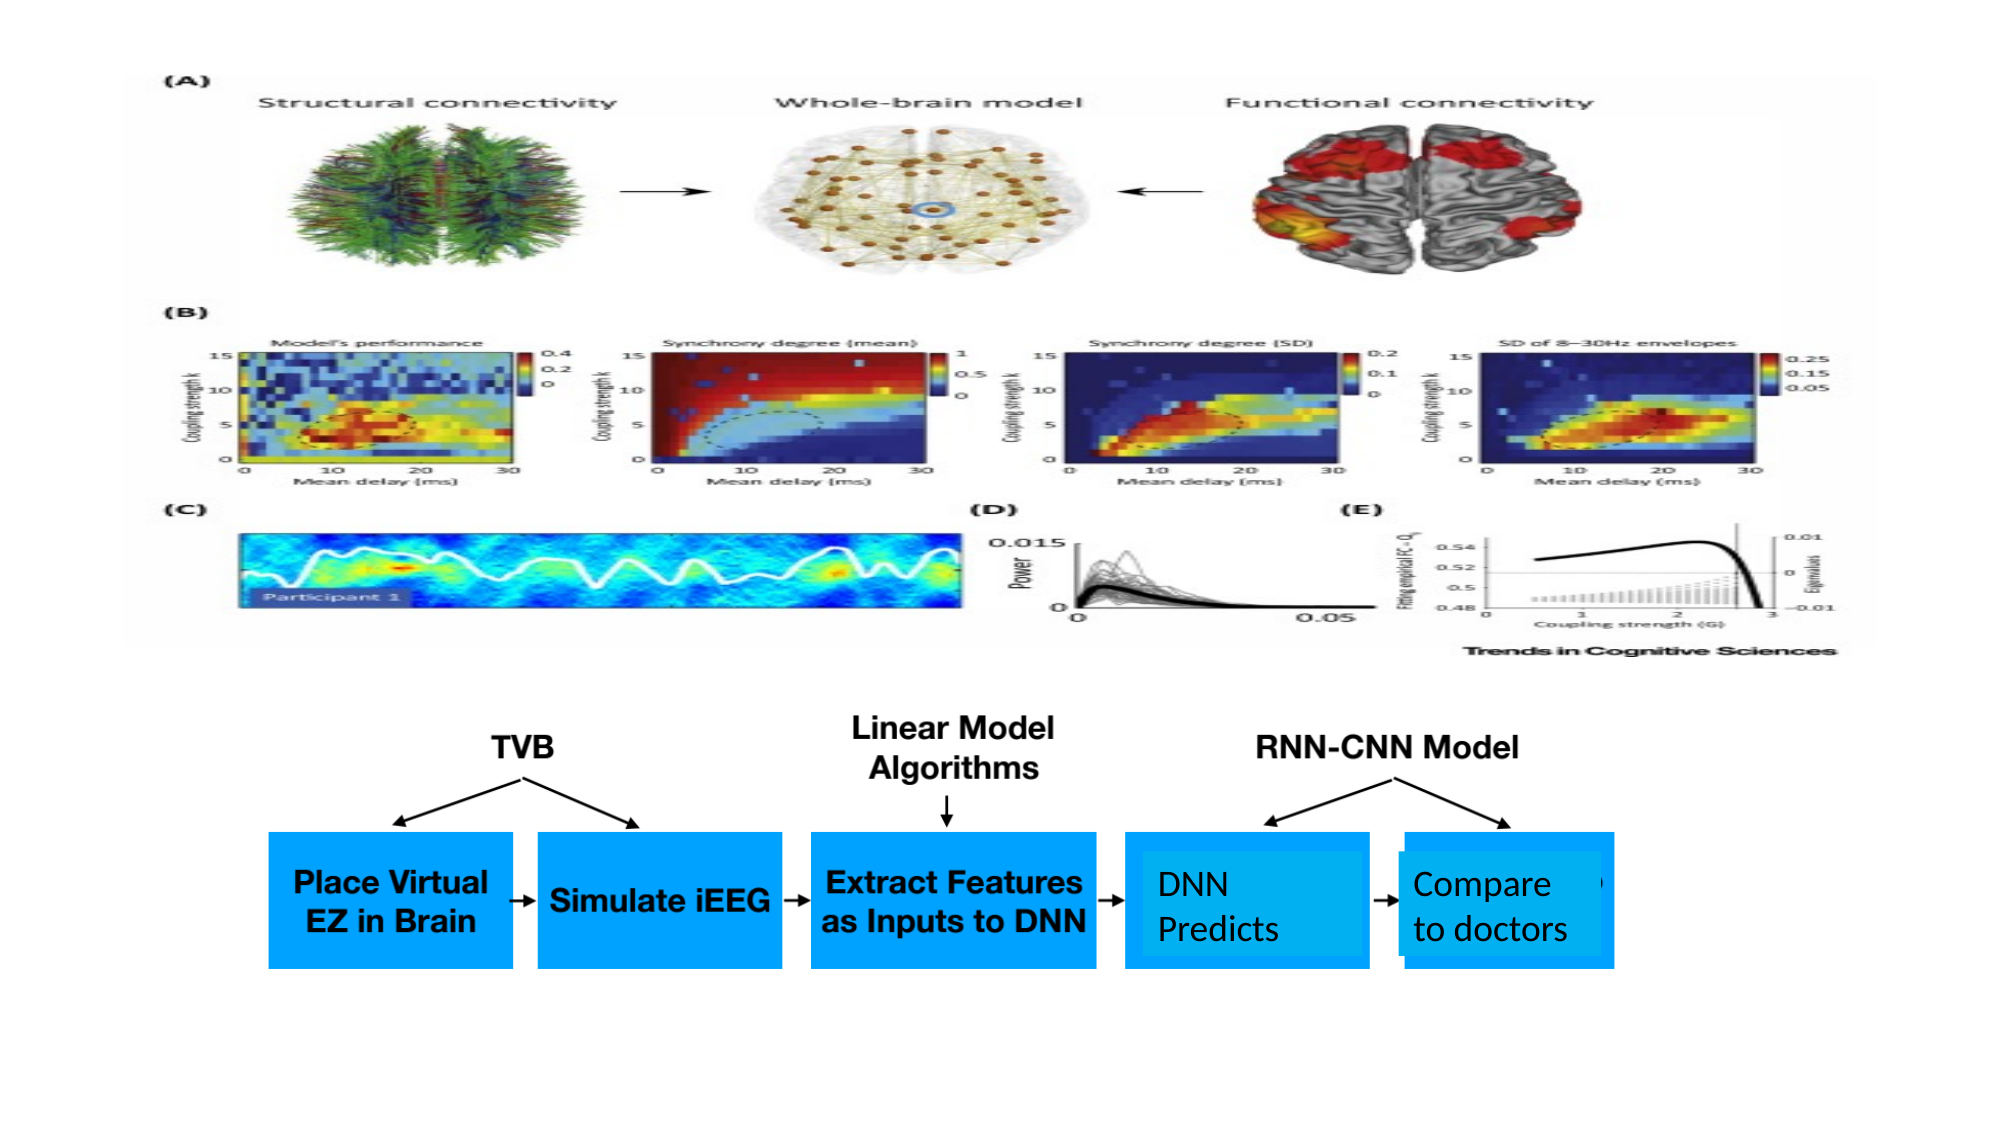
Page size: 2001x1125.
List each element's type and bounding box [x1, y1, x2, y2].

picture [123, 74, 1877, 657]
list [243, 670, 1638, 1046]
